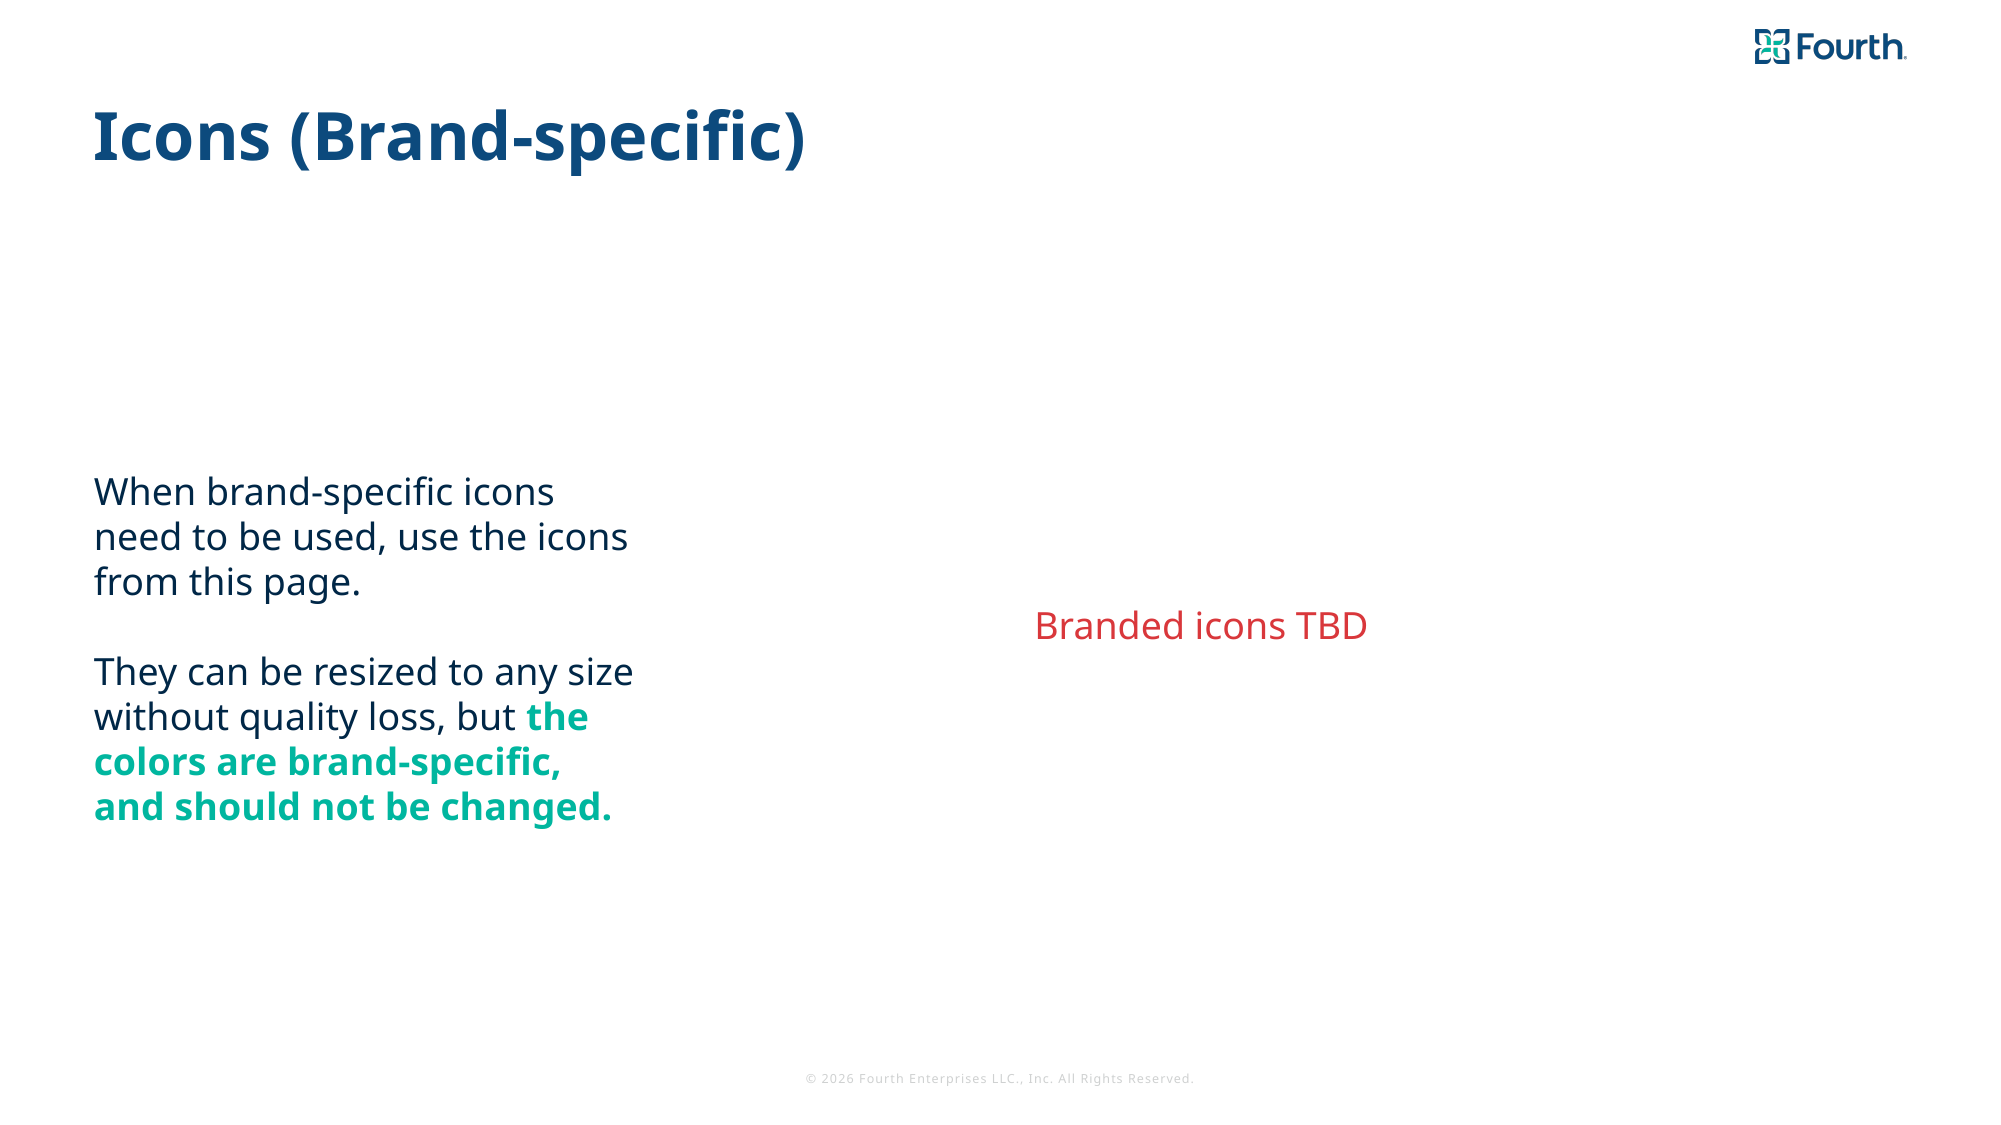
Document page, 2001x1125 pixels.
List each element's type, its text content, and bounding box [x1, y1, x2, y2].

text_box Branded icons TBD [1034, 241, 1580, 1009]
picture [1755, 29, 1907, 64]
title Icons (Brand-specific) [93, 93, 1907, 173]
list When brand-specific icons need to be used, use the icons from this page. They can be resized to any size without quality loss, but the colors are brand-specific, and should not be changed. [93, 265, 639, 1032]
